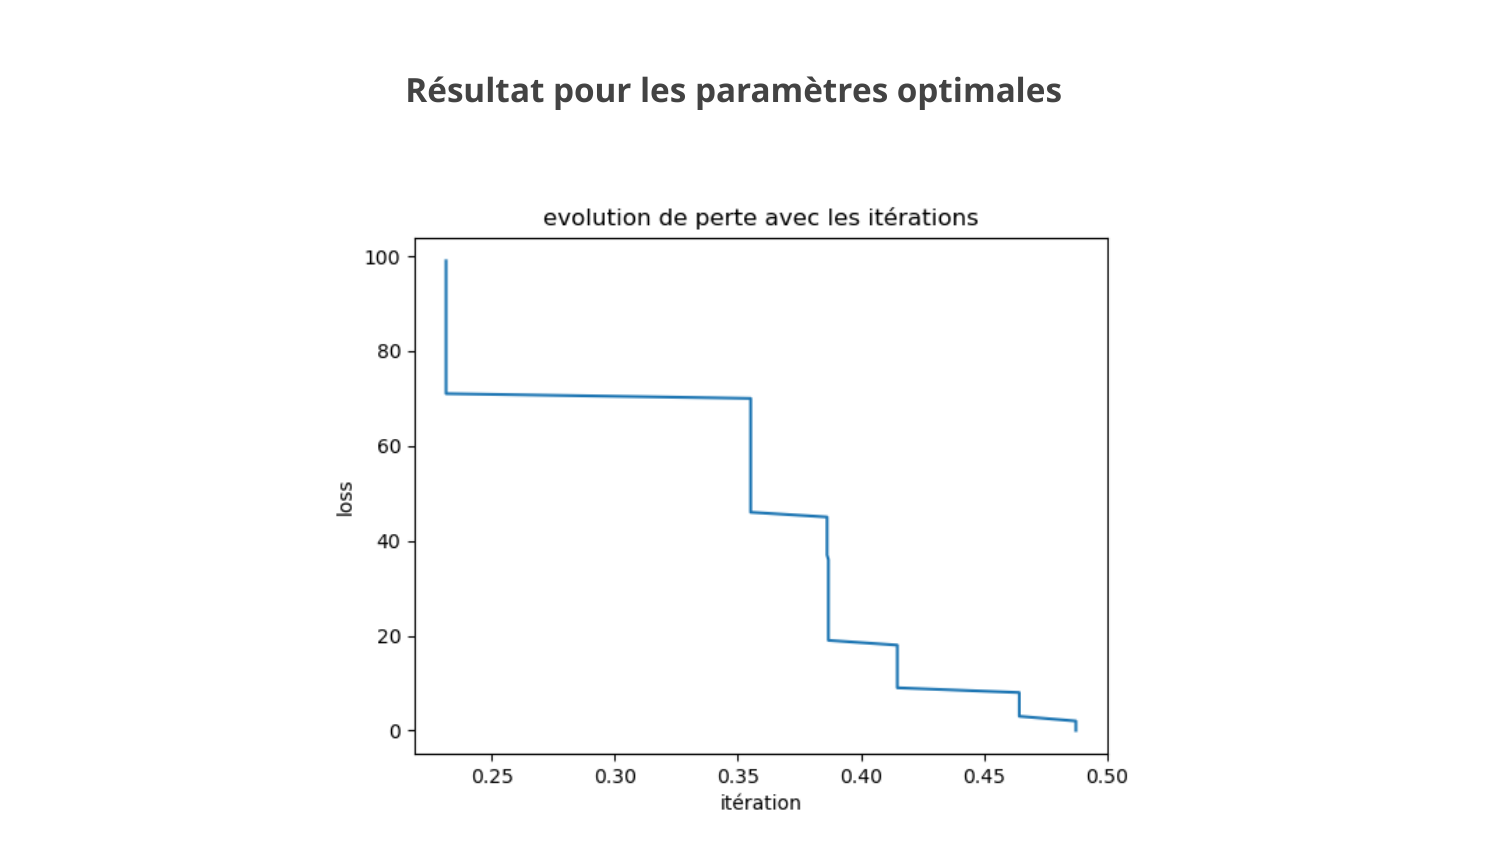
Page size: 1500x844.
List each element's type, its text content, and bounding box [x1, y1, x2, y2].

title Résultat pour les paramètres optimales [351, 36, 1087, 124]
picture [303, 157, 1197, 828]
